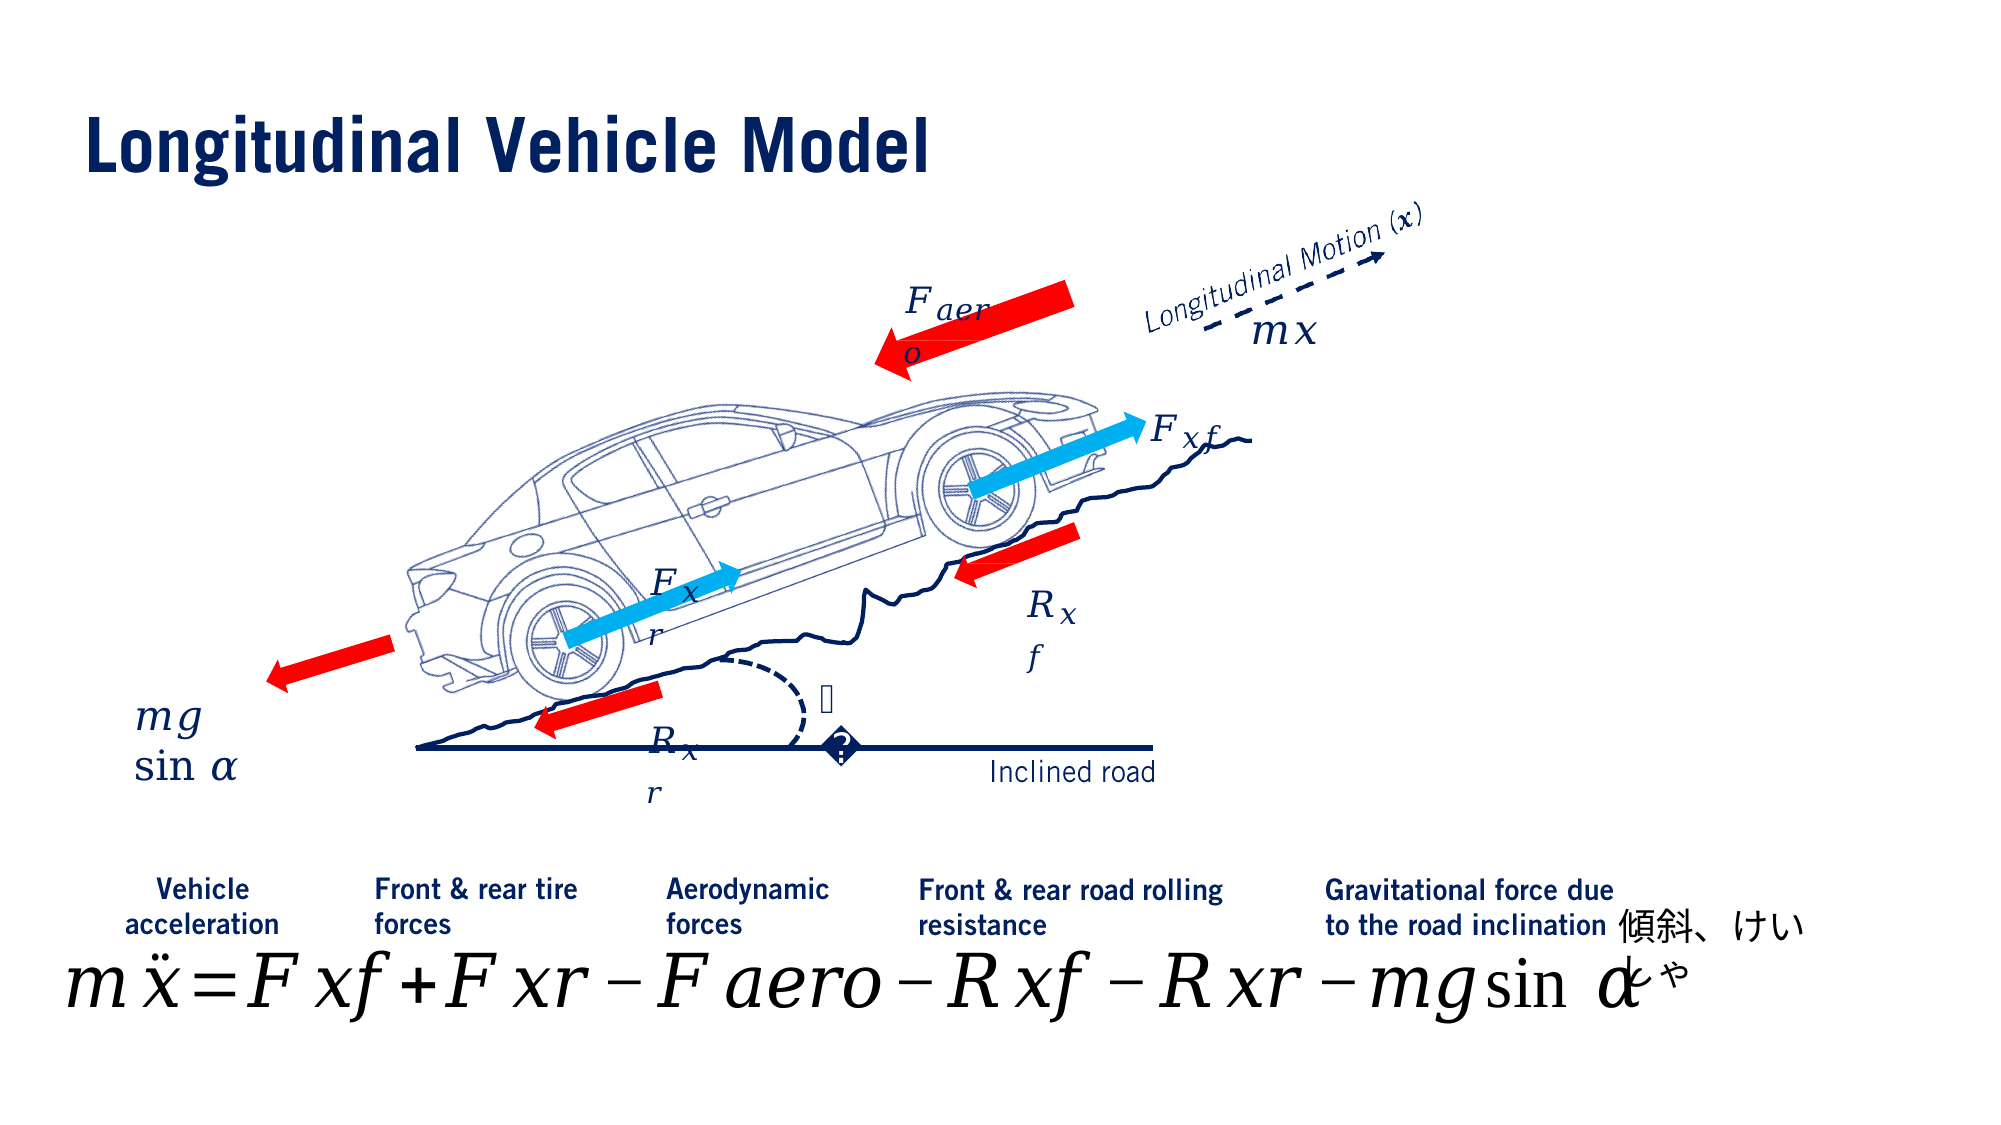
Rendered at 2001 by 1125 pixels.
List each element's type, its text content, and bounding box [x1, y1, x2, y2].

text_box 傾斜、けいしゃ [1603, 895, 1871, 1001]
text_box [374, 905, 464, 941]
text_box [719, 659, 805, 747]
text_box [918, 906, 1060, 942]
text_box [874, 327, 912, 382]
text_box 𝐹𝑥𝑟 [640, 537, 705, 652]
text_box [1325, 906, 1603, 942]
text_box 𝑅𝑥𝑓 [1017, 559, 1093, 674]
text_box [416, 461, 1198, 748]
text_box [1142, 871, 1242, 907]
text_box [967, 411, 1139, 500]
text_box [266, 634, 395, 686]
text_box [534, 680, 663, 740]
text_box [1325, 871, 1635, 906]
text_box [374, 870, 598, 906]
text_box 𝑚𝑥 𝐹𝑥𝑓 [1139, 300, 1325, 461]
text_box 𝑅𝑥𝑟 [639, 695, 712, 810]
text_box 𝐹𝑎𝑒𝑟𝑜 [895, 256, 996, 370]
text_box [954, 522, 1081, 589]
text_box [84, 98, 963, 189]
text_box [705, 560, 742, 595]
text_box [666, 905, 755, 941]
text_box [156, 870, 271, 905]
text_box [666, 870, 853, 906]
text_box [404, 262, 1142, 759]
text_box [988, 753, 1178, 789]
text_box [125, 905, 301, 941]
text_box [1145, 201, 1421, 333]
text_box 𝑚𝑔 sin 𝛼 [131, 686, 298, 790]
text_box 𝛼 [817, 670, 848, 773]
text_box [996, 279, 1075, 336]
text_box [562, 601, 640, 650]
text_box [918, 871, 1142, 907]
